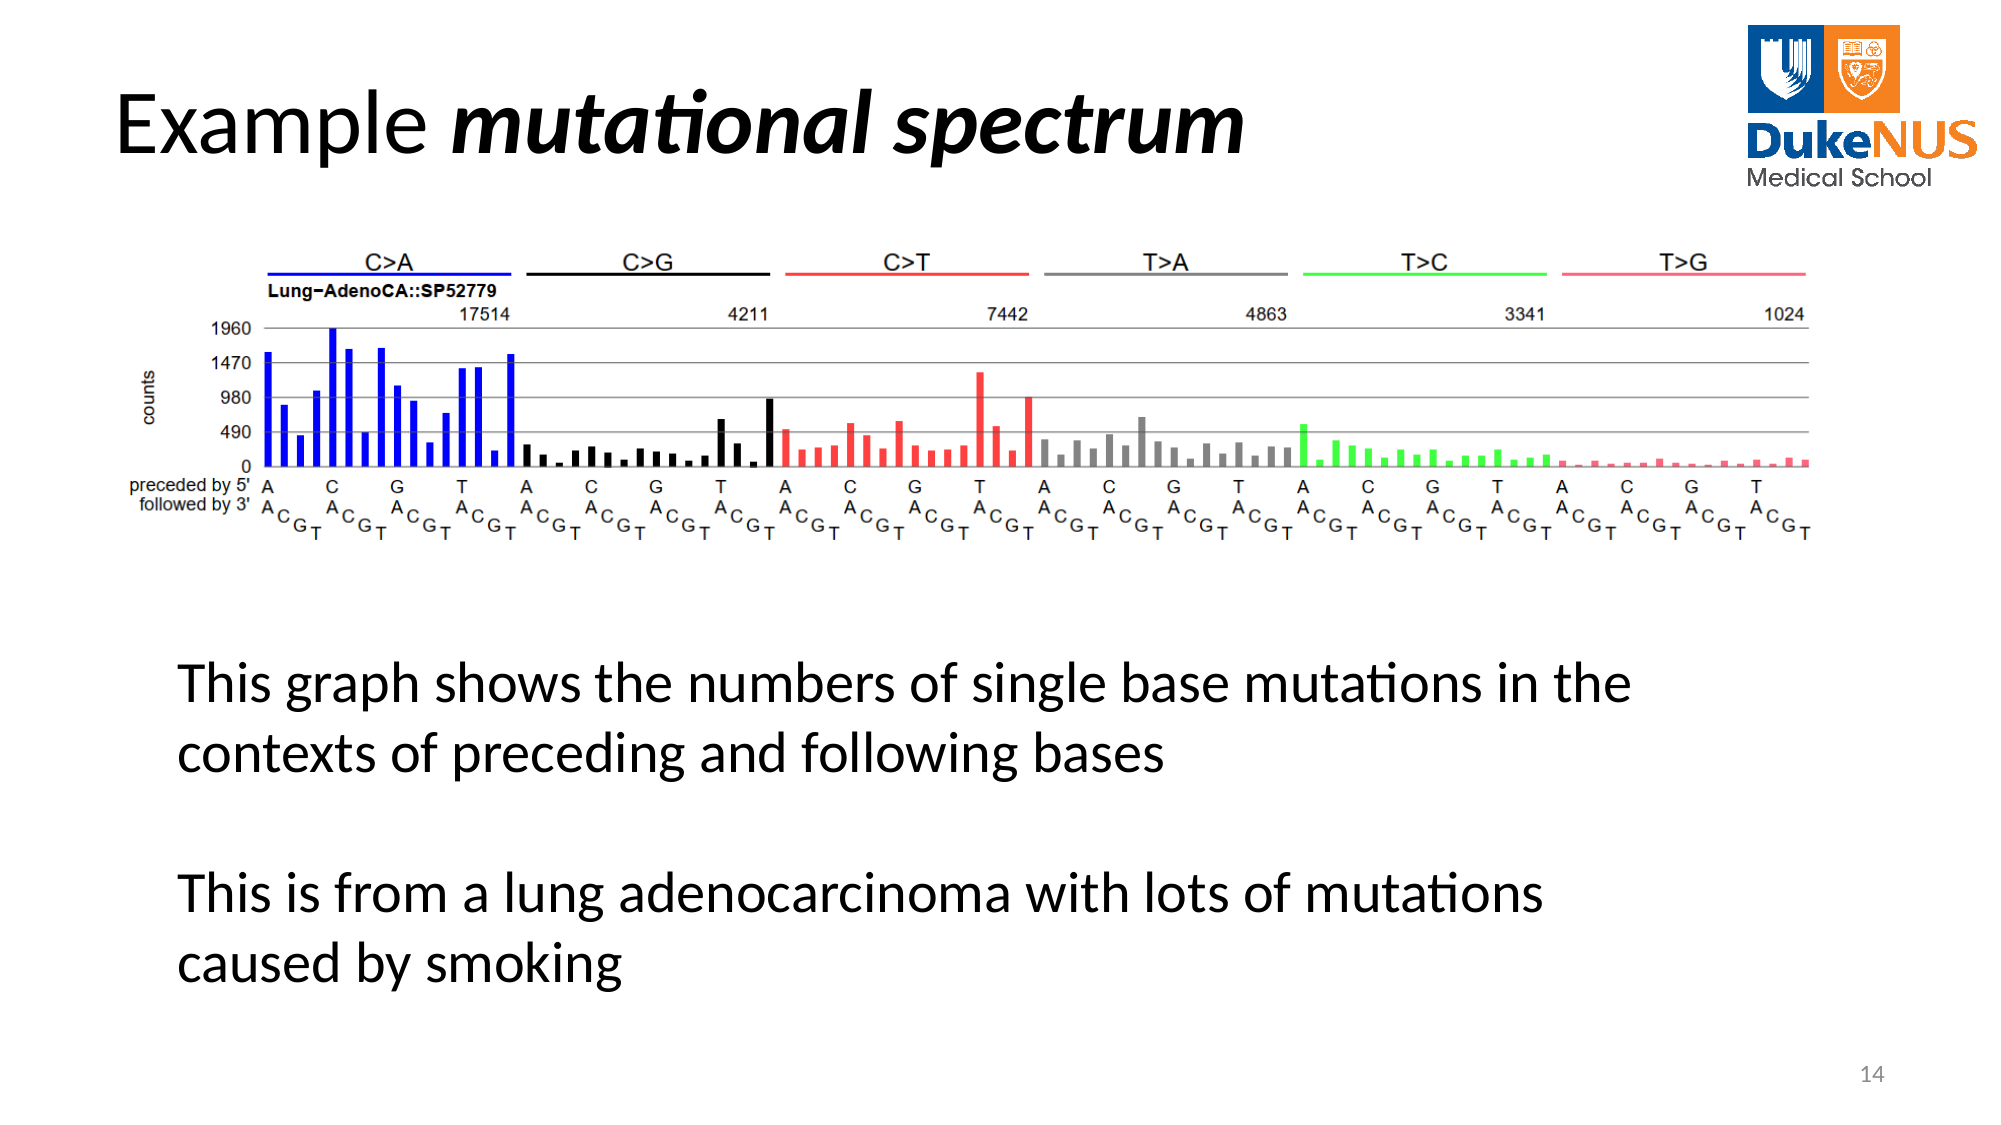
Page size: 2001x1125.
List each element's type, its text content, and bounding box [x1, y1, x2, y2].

picture [1737, 12, 1978, 189]
title Example mutational spectrum [99, 45, 1900, 189]
picture [124, 224, 1826, 546]
text_box This graph shows the numbers of single base mutations in the contexts of preceding and following bases This is from a lung adenocarcinoma with lots of mutations caused by smoking [162, 636, 1738, 1002]
slide_number 14 [1433, 1042, 1900, 1103]
